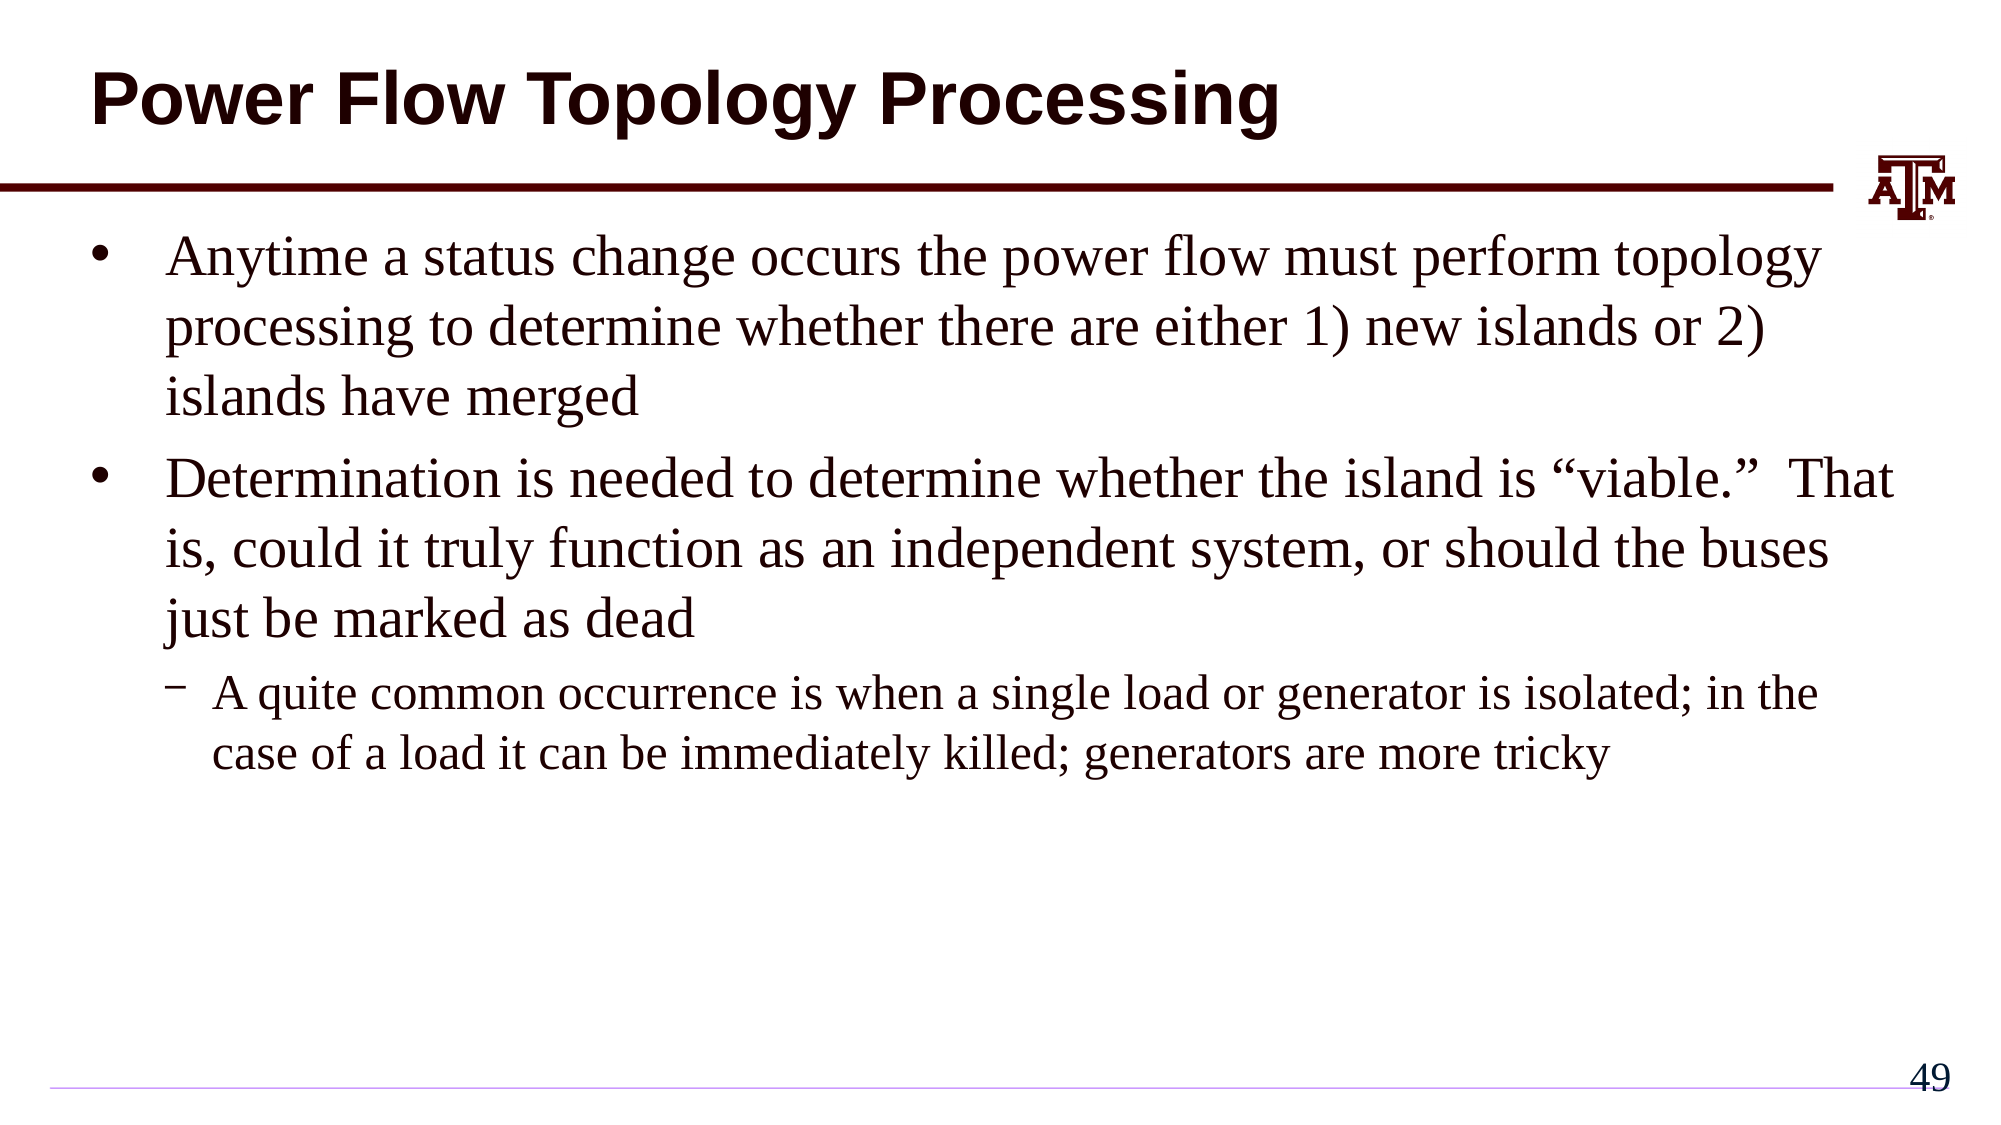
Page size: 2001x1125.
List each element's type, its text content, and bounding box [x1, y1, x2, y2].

title Power Flow Topology Processing [74, 12, 1909, 188]
list Anytime a status change occurs the power flow must perform topology processing to determine whether there are either 1) new islands or 2) islands have merged Determination is needed to determine whether the island is “viable.” That is, could it truly function as an independent system, or should the buses just be marked as dead A quite common occurrence is when a single load or generator is isolated; in the case of a load it can be immediately killed; generators are more tricky [74, 209, 1929, 823]
slide_number 48 [1887, 1037, 1967, 1113]
picture [1856, 137, 1967, 238]
